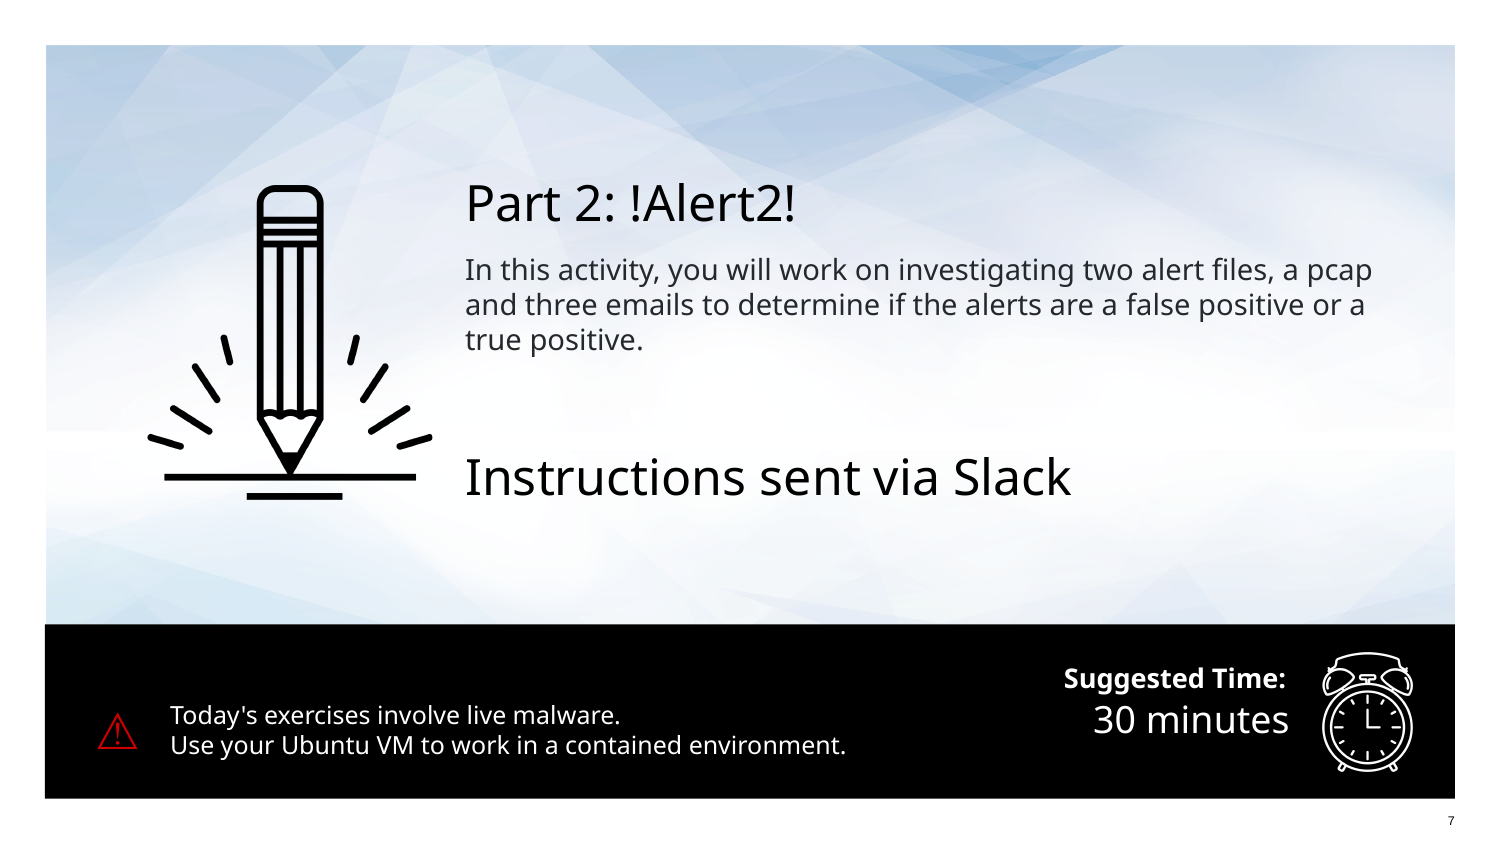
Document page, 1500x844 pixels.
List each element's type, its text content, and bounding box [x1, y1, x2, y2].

title 30 minutes [0, 694, 1455, 799]
slide_number ‹#› [1412, 813, 1455, 831]
picture [45, 46, 1455, 171]
text_box Today's exercises involve live malware. Use your Ubuntu VM to work in a contained environment. [155, 684, 913, 767]
picture [1322, 652, 1413, 694]
title Part 2: !Alert2! In this activity, you will work on investigating two alert files, a pcap and three emails to determine if the alerts are a false positive or a true positive. Instructions sent via Slack [44, 171, 1455, 625]
text_box ⚠ [80, 684, 155, 767]
